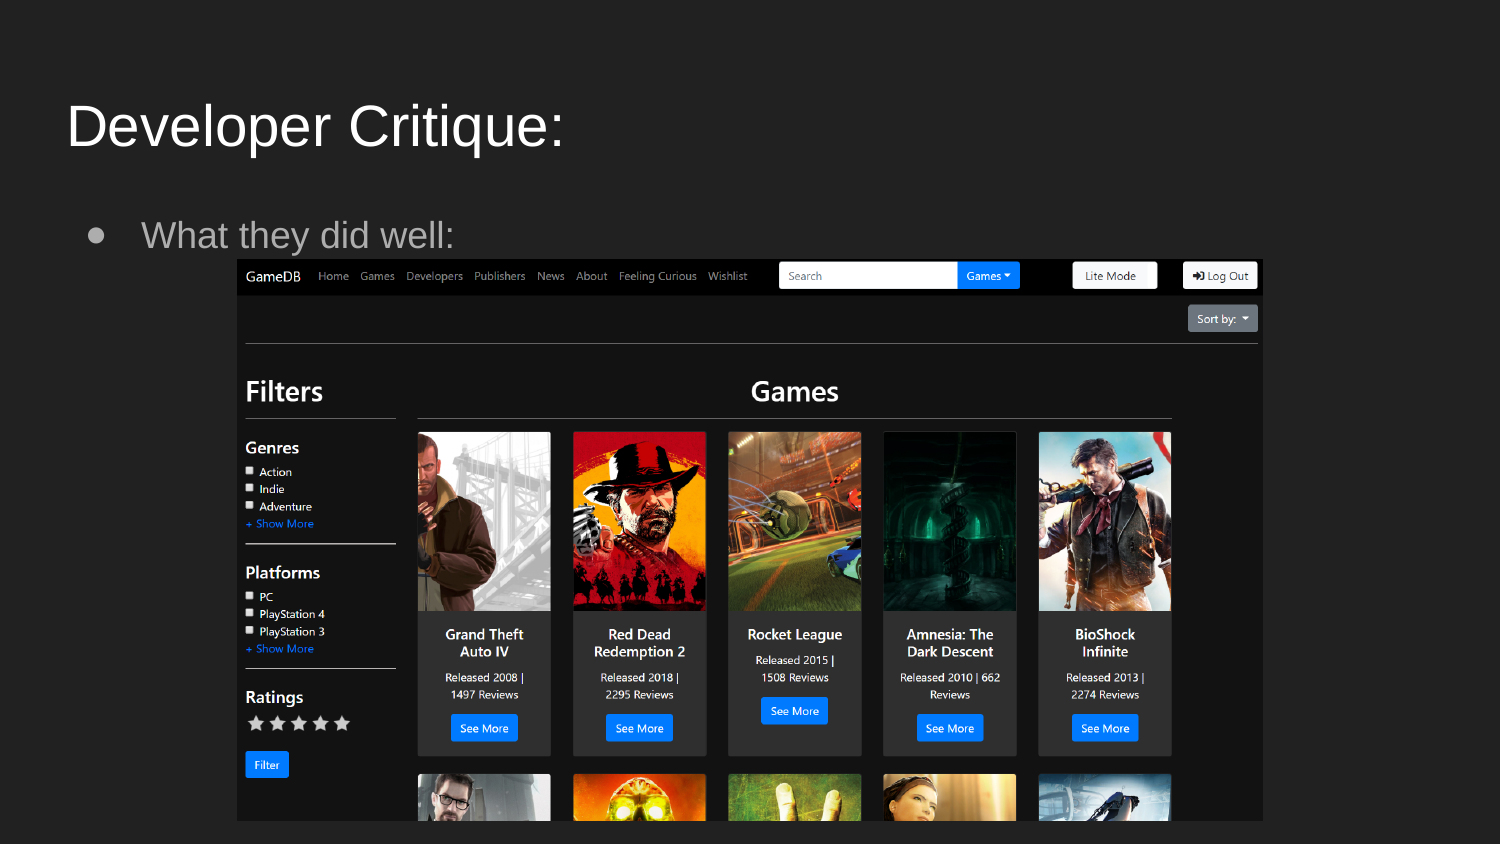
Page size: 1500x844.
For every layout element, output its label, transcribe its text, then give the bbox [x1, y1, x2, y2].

picture [237, 259, 1263, 821]
title Developer Critique: [51, 72, 1449, 167]
list What they did well: [51, 189, 1449, 750]
